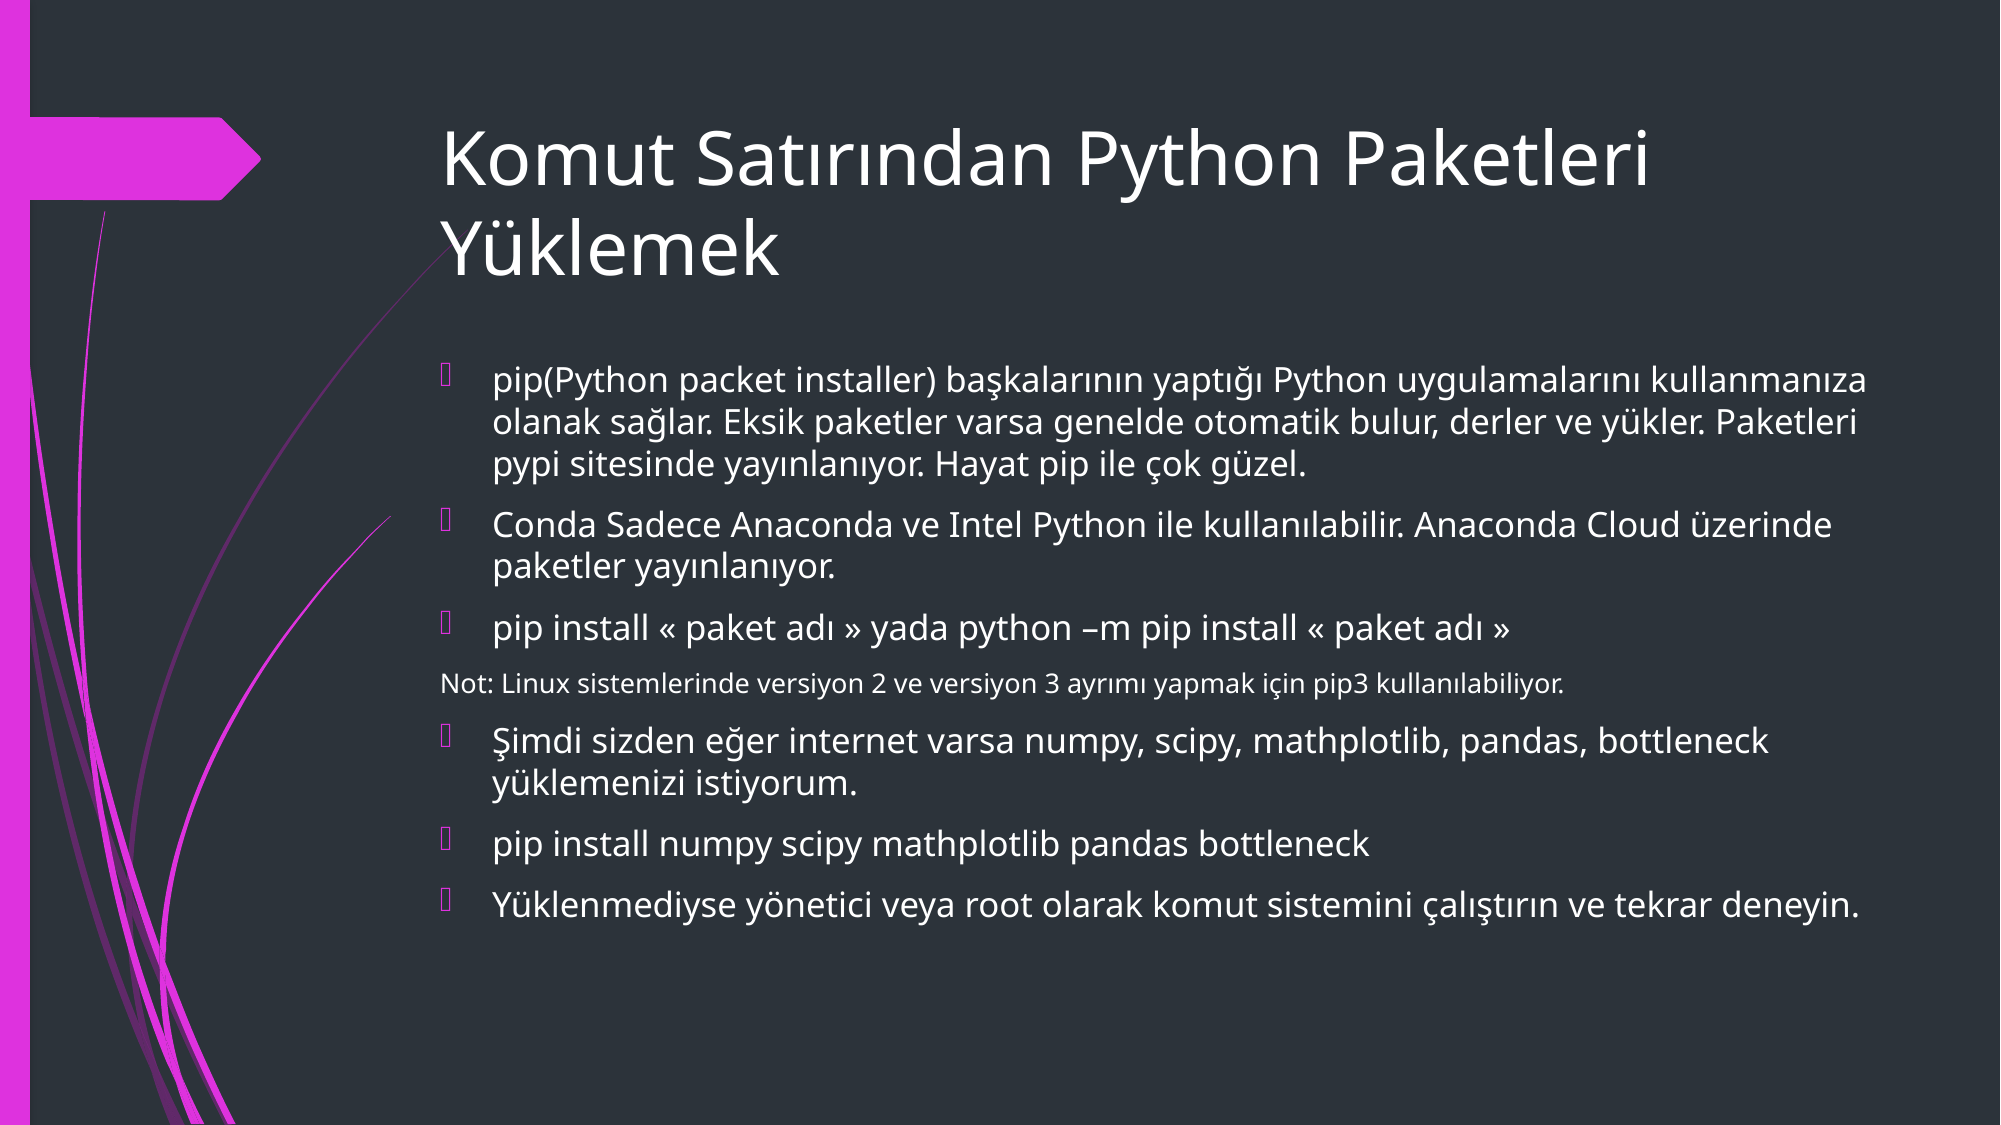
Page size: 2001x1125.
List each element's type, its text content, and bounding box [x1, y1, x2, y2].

list pip(Python packet installer) başkalarının yaptığı Python uygulamalarını kullanmanıza olanak sağlar. Eksik paketler varsa genelde otomatik bulur, derler ve yükler. Paketleri pypi sitesinde yayınlanıyor. Hayat pip ile çok güzel. Conda Sadece Anaconda ve Intel Python ile kullanılabilir. Anaconda Cloud üzerinde paketler yayınlanıyor. pip install « paket adı » yada python –m pip install « paket adı » Not: Linux sistemlerinde versiyon 2 ve versiyon 3 ayrımı yapmak için pip3 kullanılabiliyor. Şimdi sizden eğer internet varsa numpy, scipy, mathplotlib, pandas, bottleneck yüklemenizi istiyorum. pip install numpy scipy mathplotlib pandas bottleneck Yüklenmediyse yönetici veya root olarak komut sistemini çalıştırın ve tekrar deneyin. [424, 350, 1888, 970]
title Komut Satırından Python Paketleri Yüklemek [425, 102, 1888, 313]
